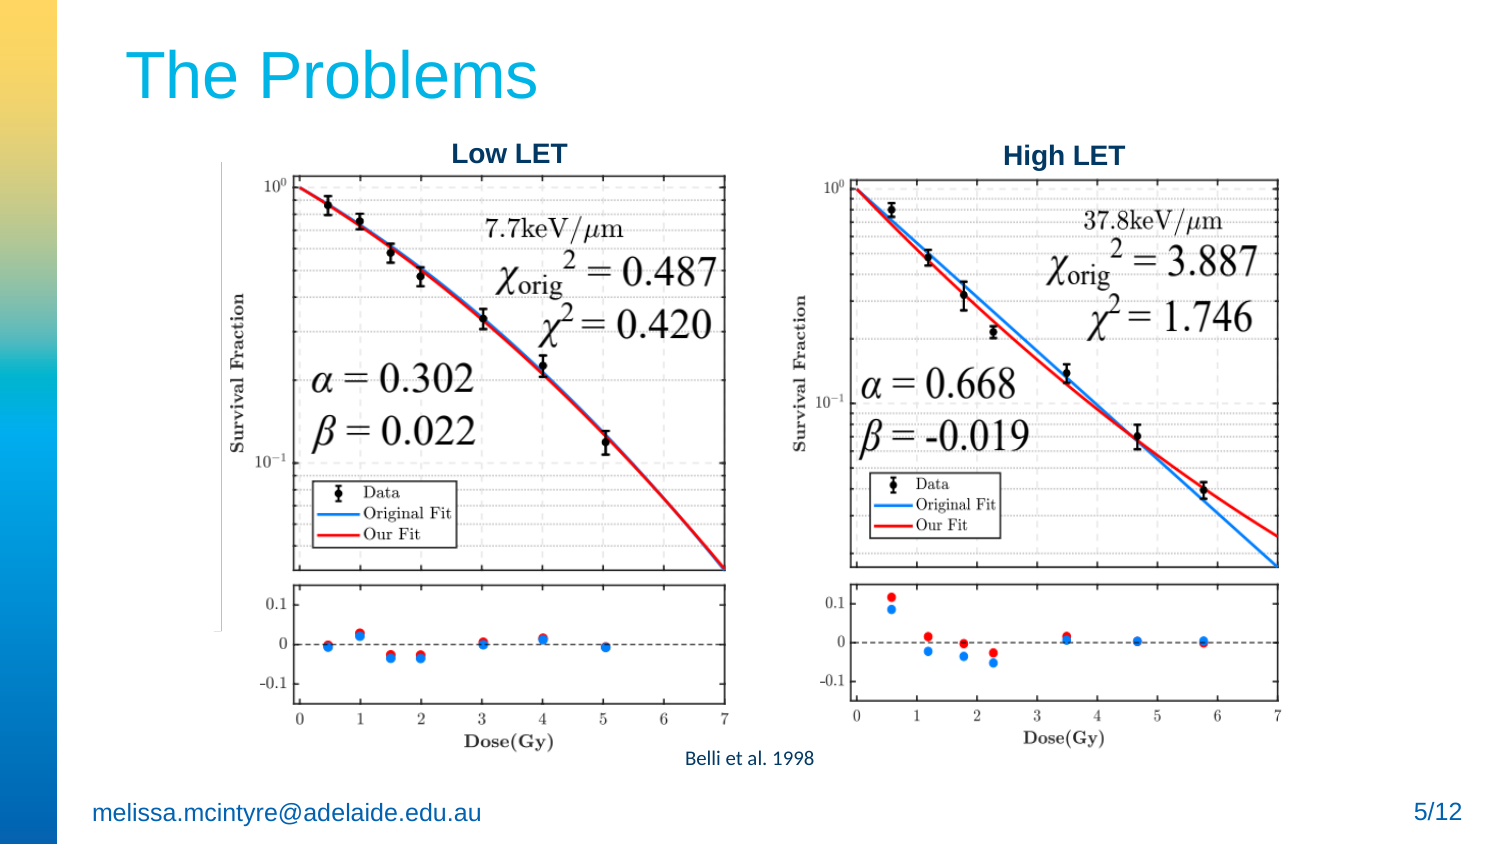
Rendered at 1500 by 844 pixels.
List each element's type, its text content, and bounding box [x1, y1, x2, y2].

text_box melissa.mcintyre@adelaide.edu.au [77, 789, 498, 834]
picture [213, 162, 733, 761]
text_box Low LET [295, 128, 724, 162]
text_box Belli et al. 1998 [670, 737, 830, 844]
text_box 5/12 [1398, 788, 1478, 833]
text_box High LET [853, 130, 1275, 153]
text_box The Problems [110, 34, 800, 100]
picture [781, 153, 1291, 761]
